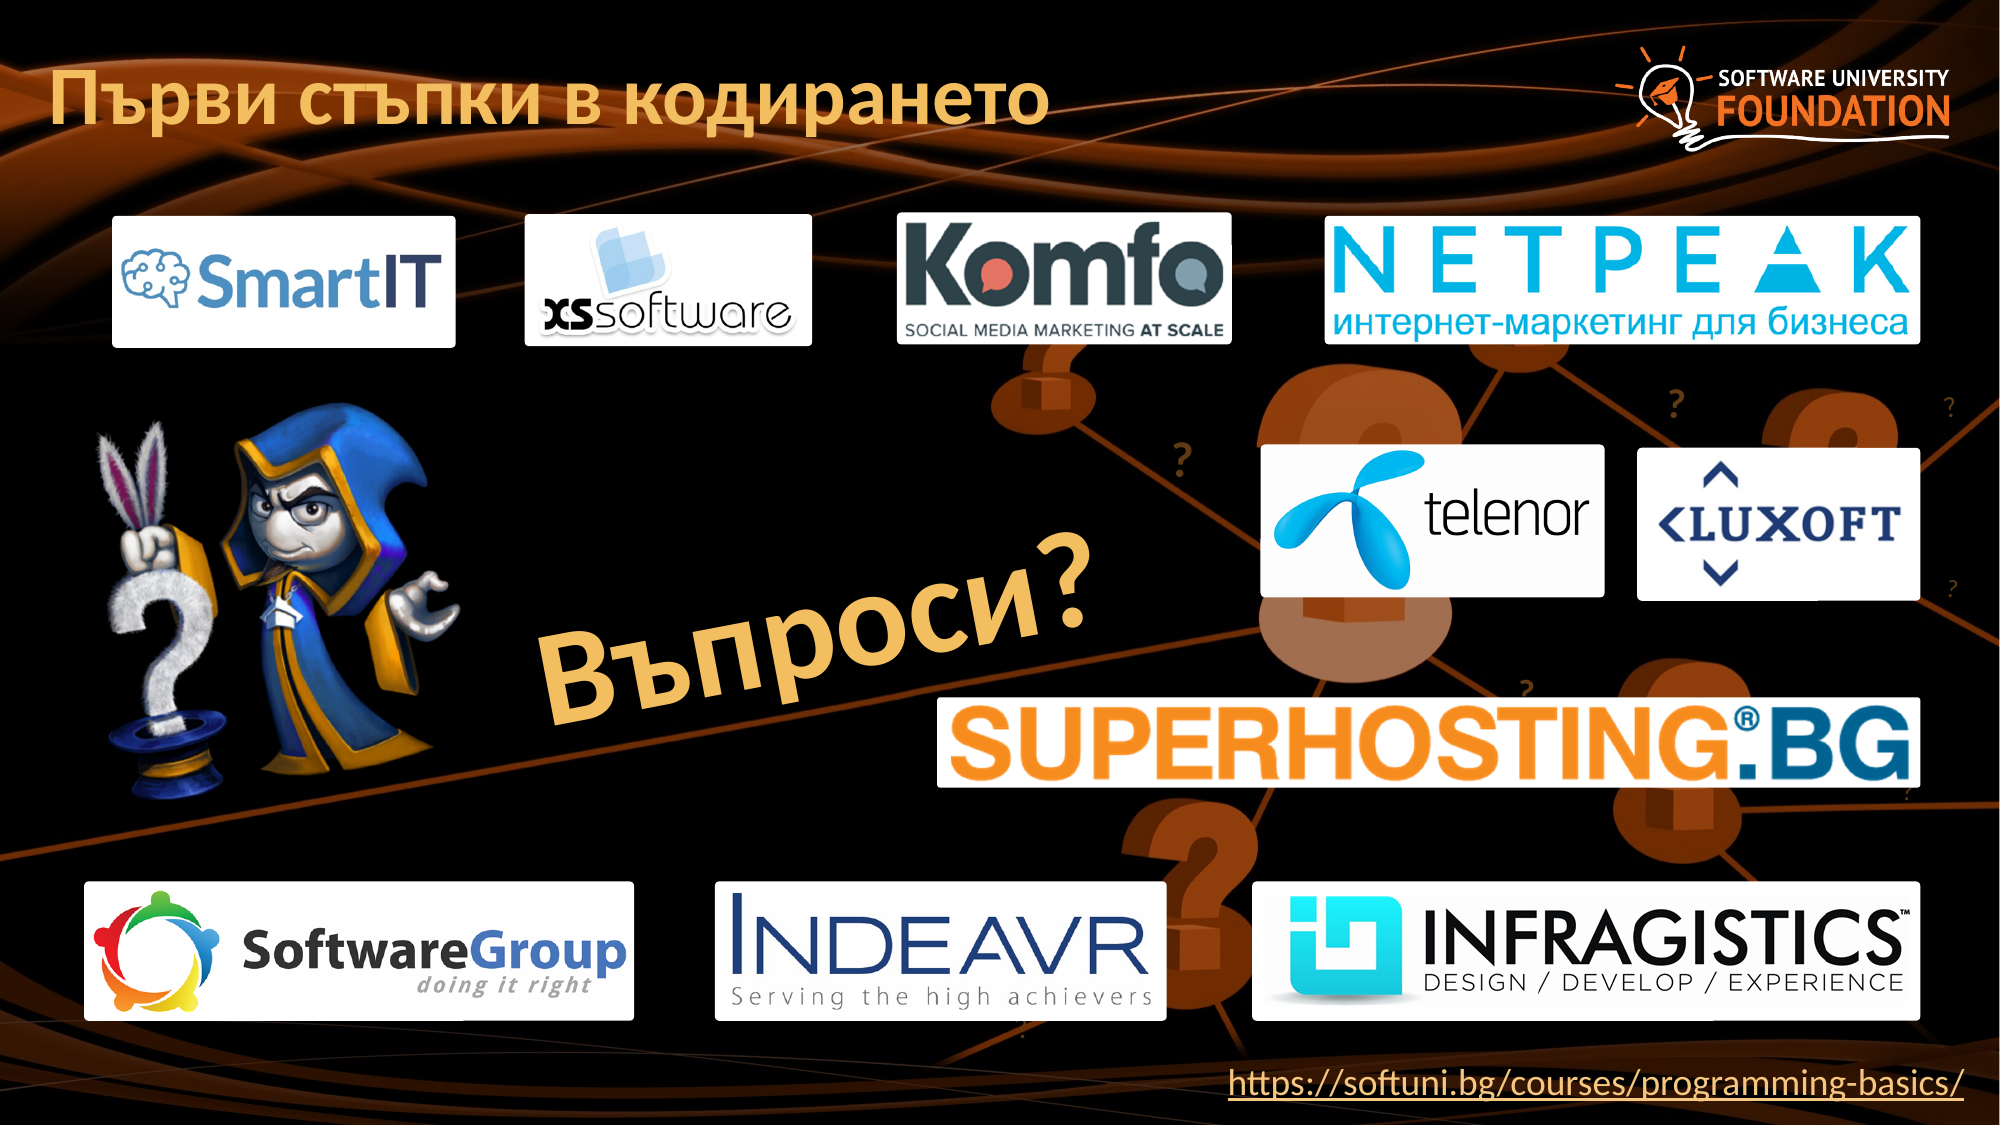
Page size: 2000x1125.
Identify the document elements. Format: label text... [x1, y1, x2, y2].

list https://softuni.bg/courses/programming-basics/ [250, 1050, 1971, 1108]
picture [0, 0, 2000, 1125]
title Първи стъпки в кодирането [30, 6, 1602, 189]
